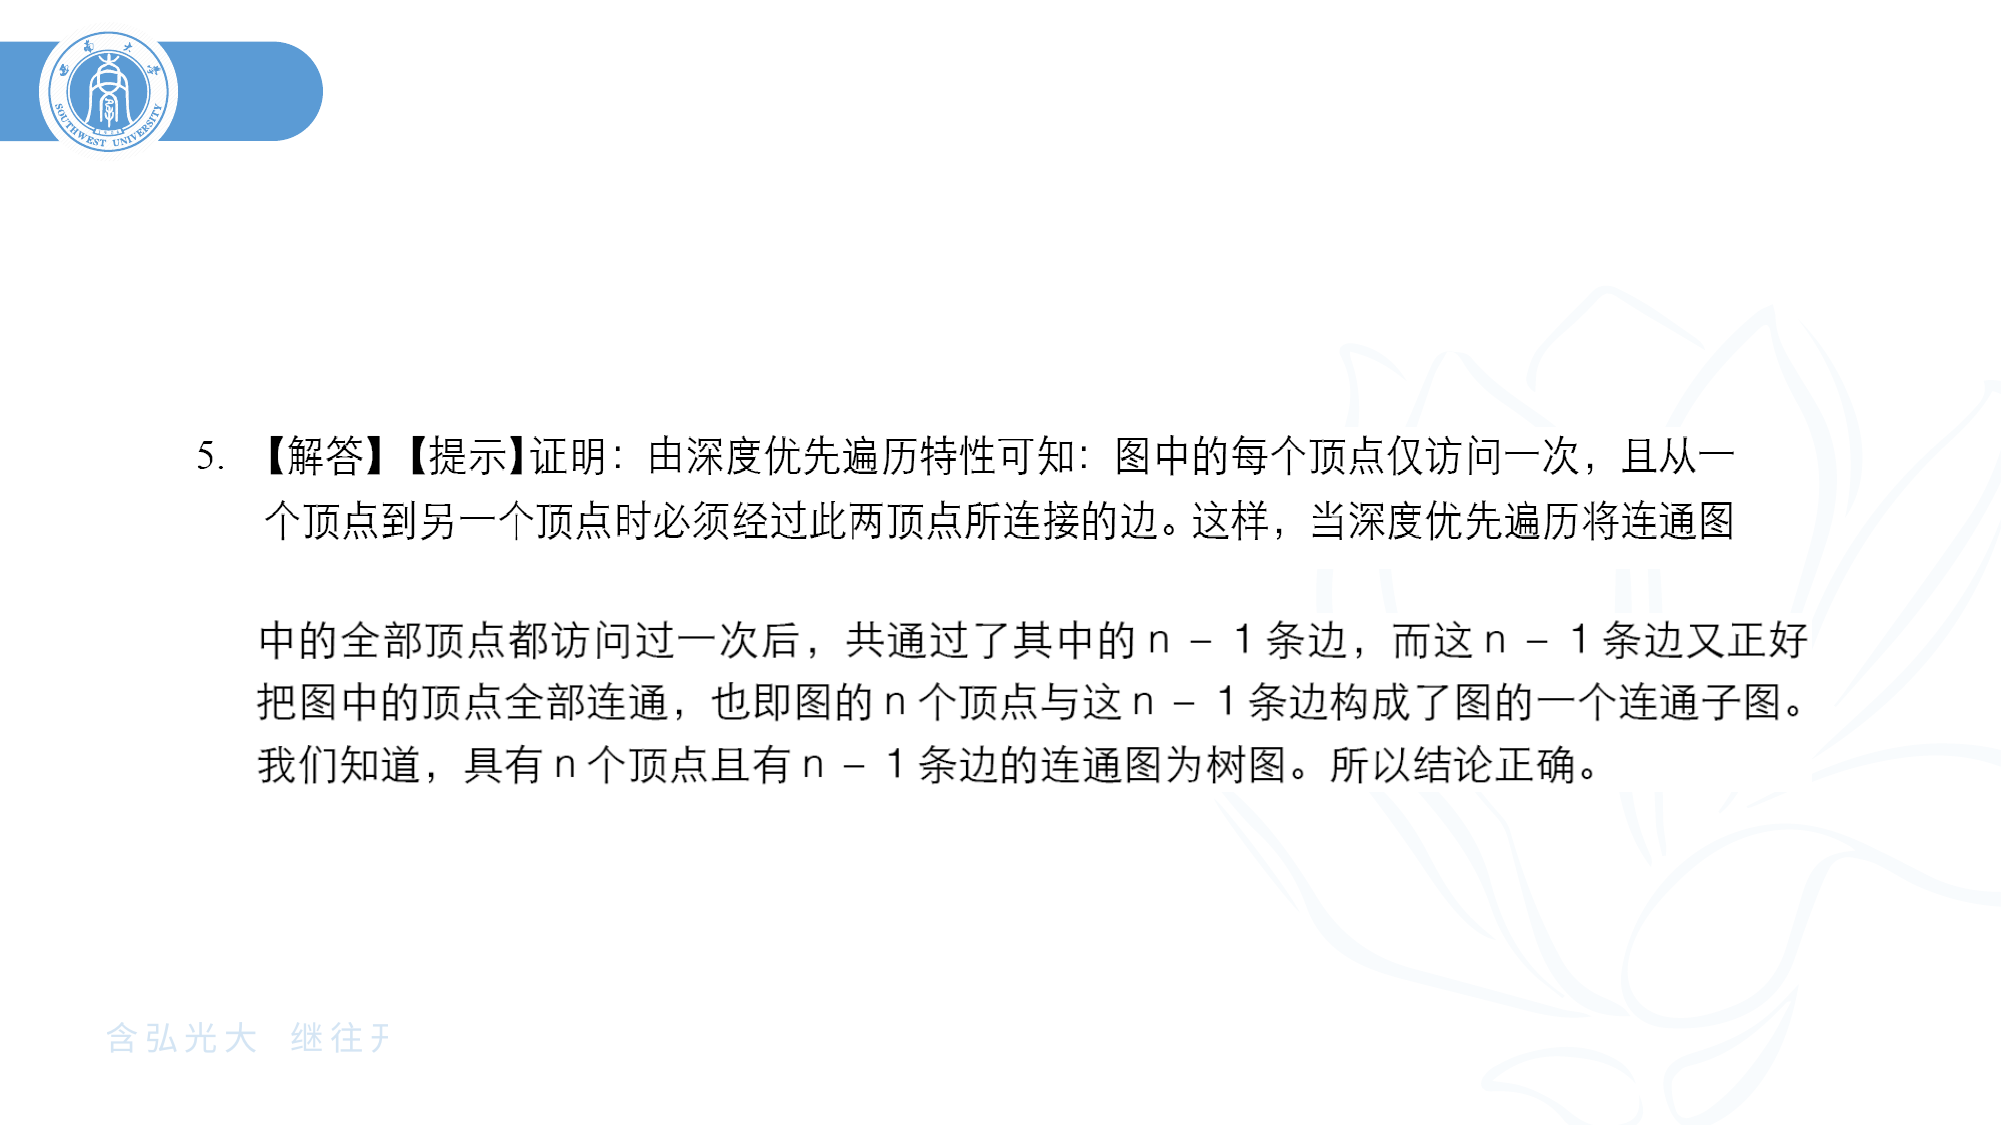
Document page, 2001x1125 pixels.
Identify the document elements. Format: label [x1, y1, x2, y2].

picture [180, 427, 1749, 569]
picture [243, 613, 1813, 792]
